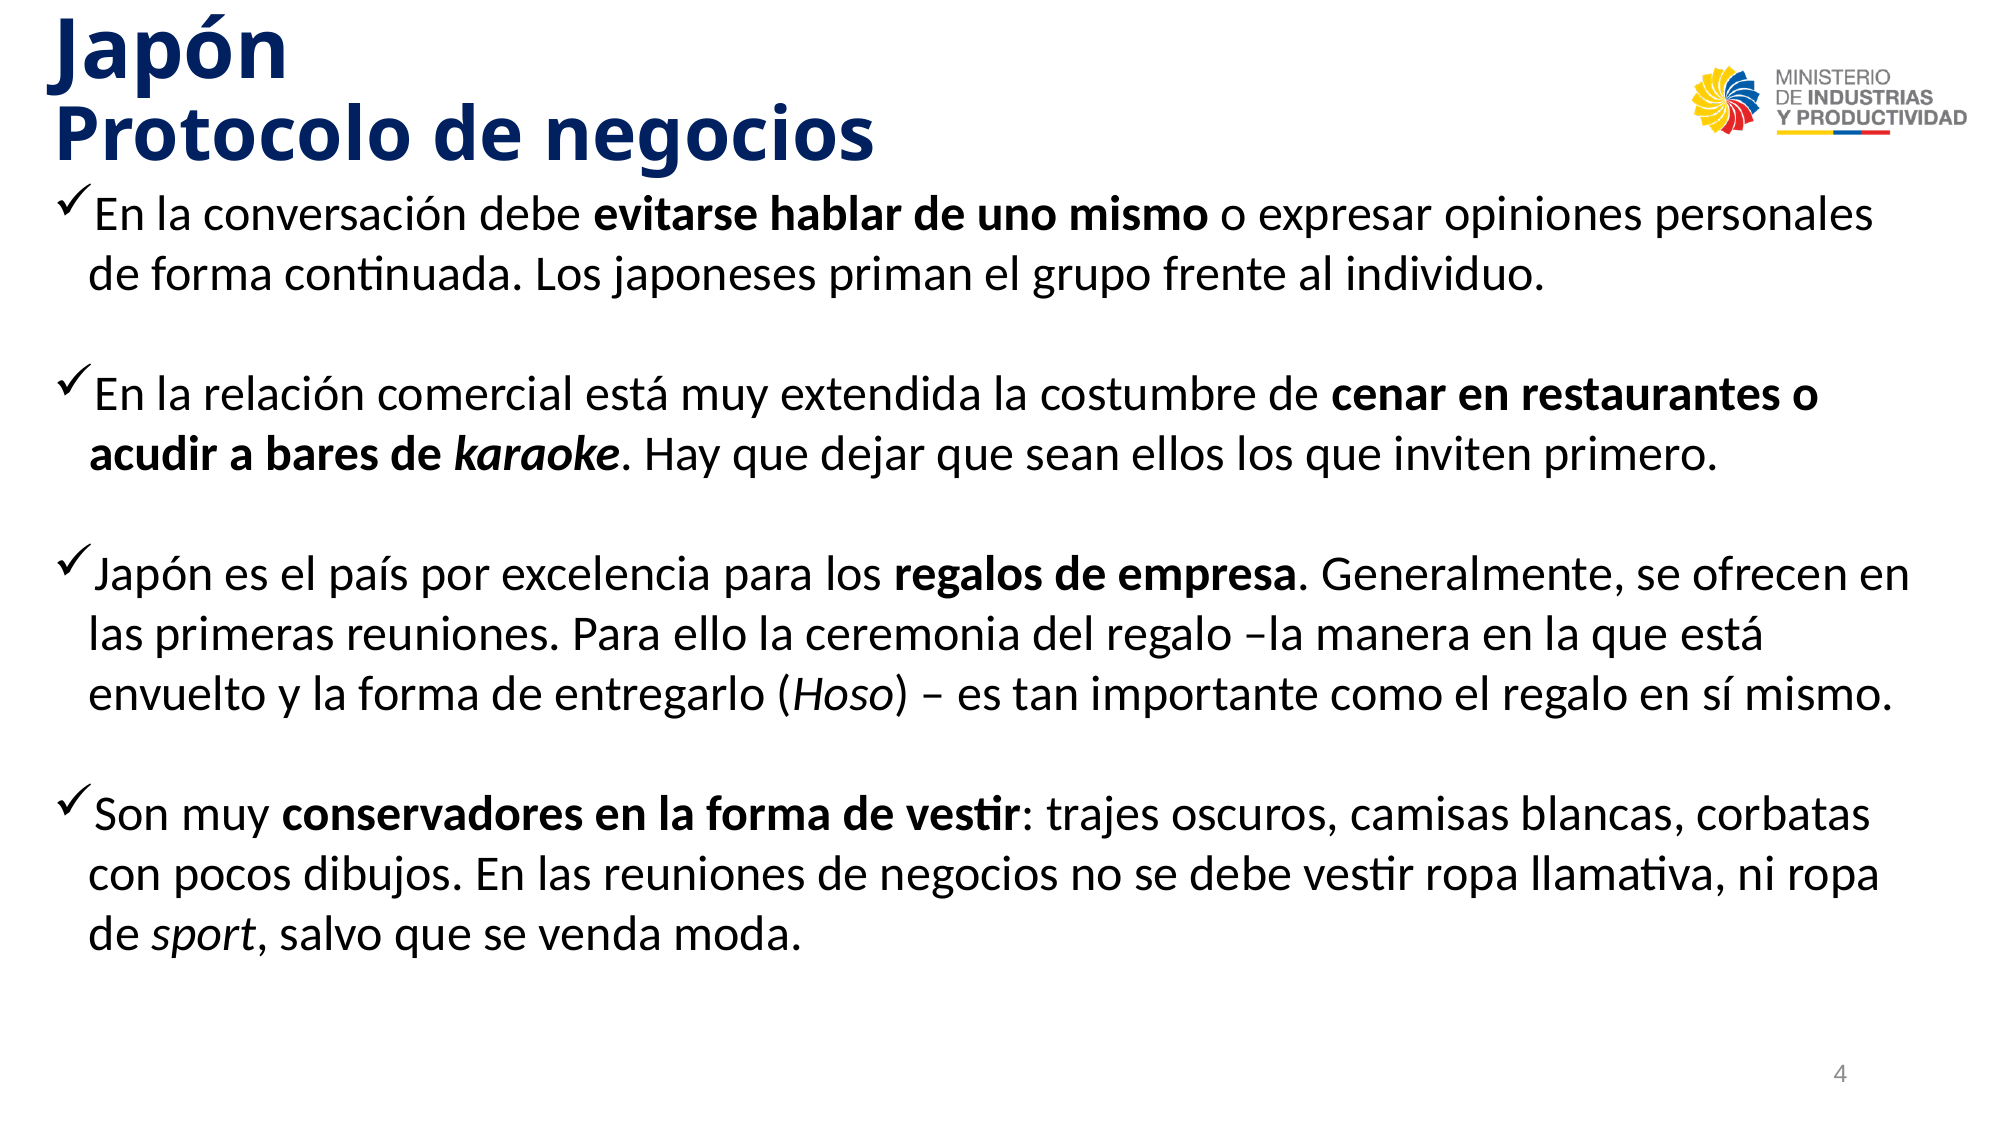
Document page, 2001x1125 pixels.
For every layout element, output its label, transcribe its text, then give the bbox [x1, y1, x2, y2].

slide_number 4 [1412, 1042, 1863, 1103]
title Japón Protocolo de negocios [38, 0, 1791, 173]
picture [1657, 32, 2000, 168]
text_box En la conversación debe evitarse hablar de uno mismo o expresar opiniones personales de forma continuada. Los japoneses priman el grupo frente al individuo. En la relación comercial está muy extendida la costumbre de cenar en restaurantes o acudir a bares de karaoke. Hay que dejar que sean ellos los que inviten primero. Japón es el país por excelencia para los regalos de empresa. Generalmente, se ofrecen en las primeras reuniones. Para ello la ceremonia del regalo –la manera en la que está envuelto y la forma de entregarlo (Hoso) – es tan importante como el regalo en sí mismo. Son muy conservadores en la forma de vestir: trajes oscuros, camisas blancas, corbatas con pocos dibujos. En las reuniones de negocios no se debe vestir ropa llamativa, ni ropa de sport, salvo que se venda moda. [38, 173, 1939, 968]
